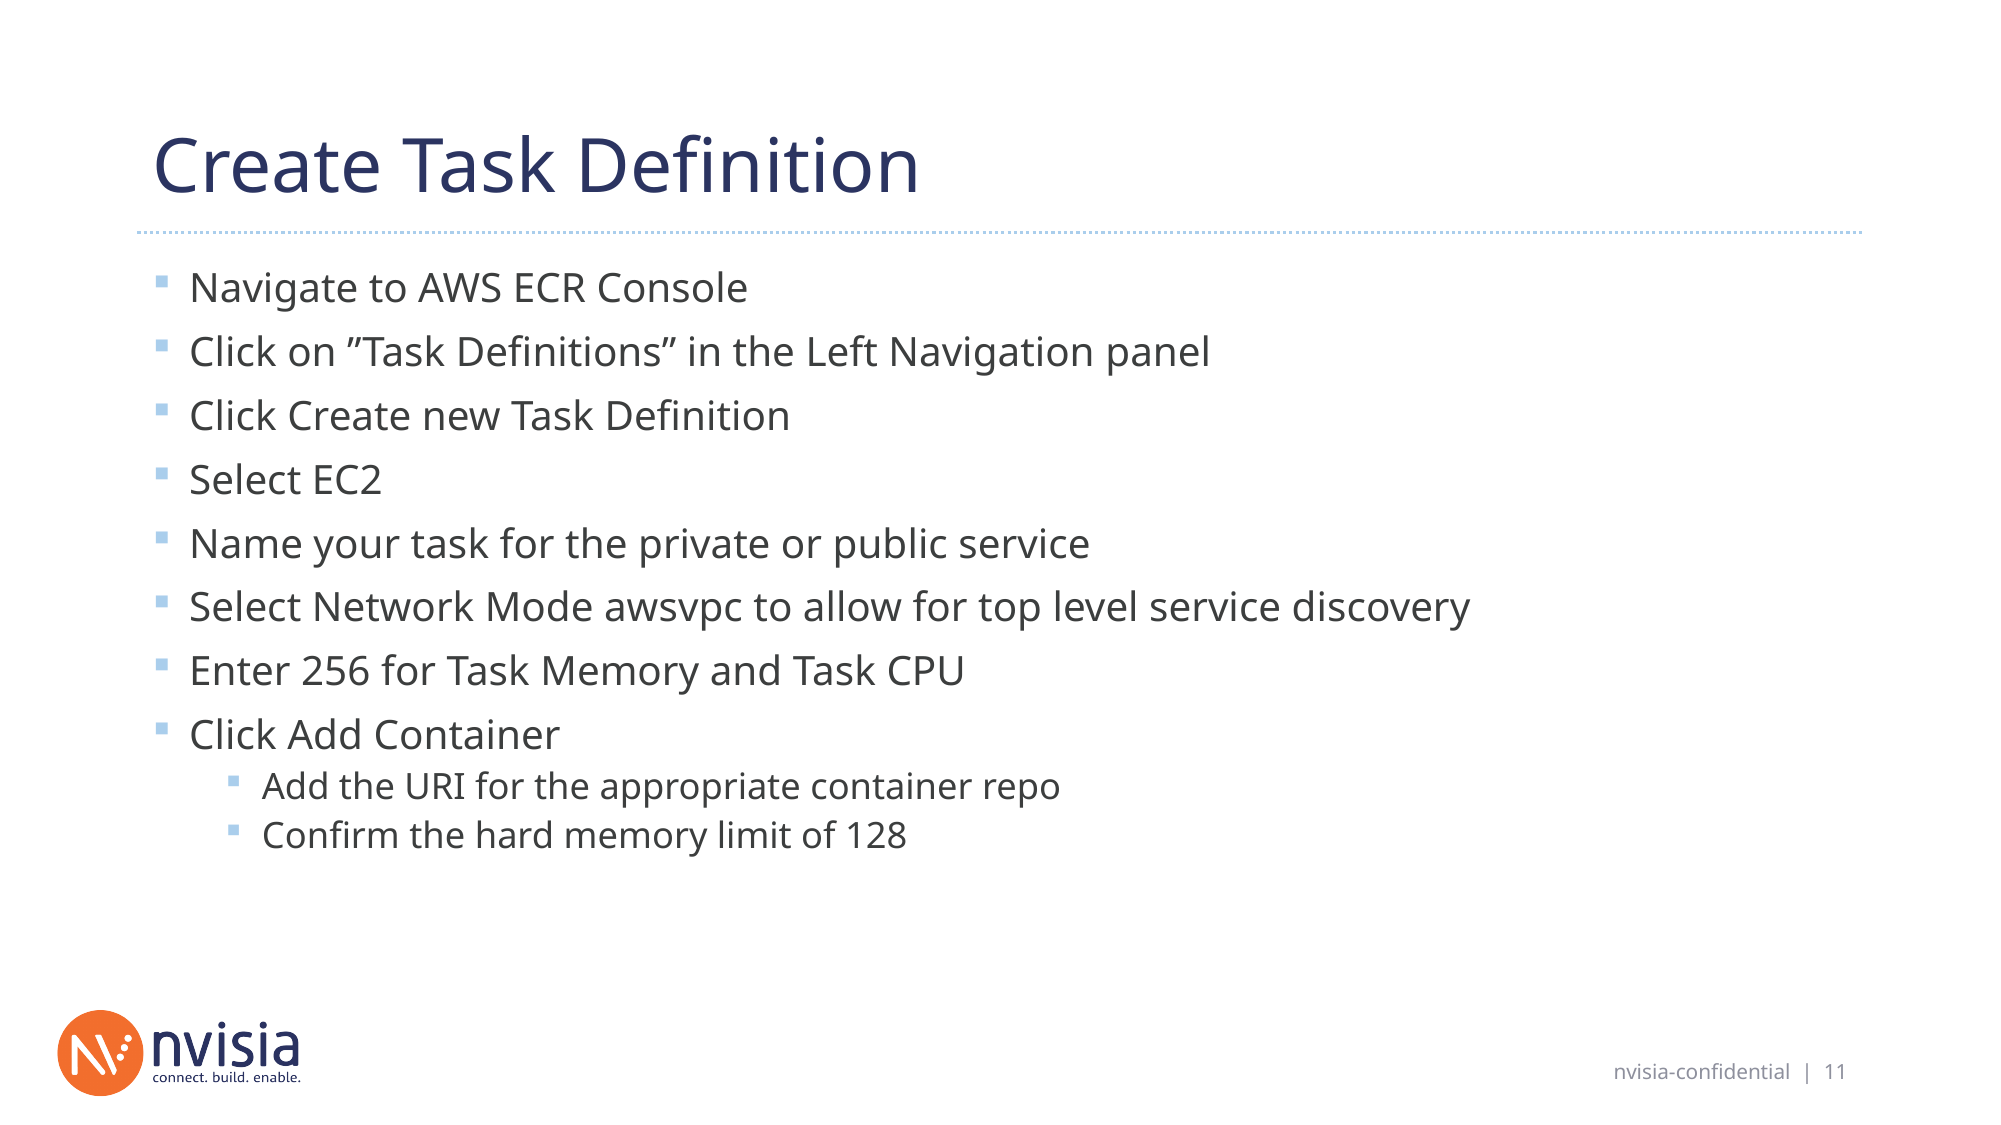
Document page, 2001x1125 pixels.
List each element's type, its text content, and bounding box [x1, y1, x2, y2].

picture [48, 1003, 312, 1103]
title Create Task Definition [137, 59, 1863, 260]
text_box nvisia-confidential | 11 [1412, 1042, 1863, 1103]
list Navigate to AWS ECR Console Click on ”Task Definitions” in the Left Navigation panel Click Create new Task Definition Select EC2 Name your task for the private or public service Select Network Mode awsvpc to allow for top level service discovery Enter 256 for Task Memory and Task CPU Click Add Container Add the URI for the appropriate container repo Confirm the hard memory limit of 128 [137, 260, 1863, 865]
